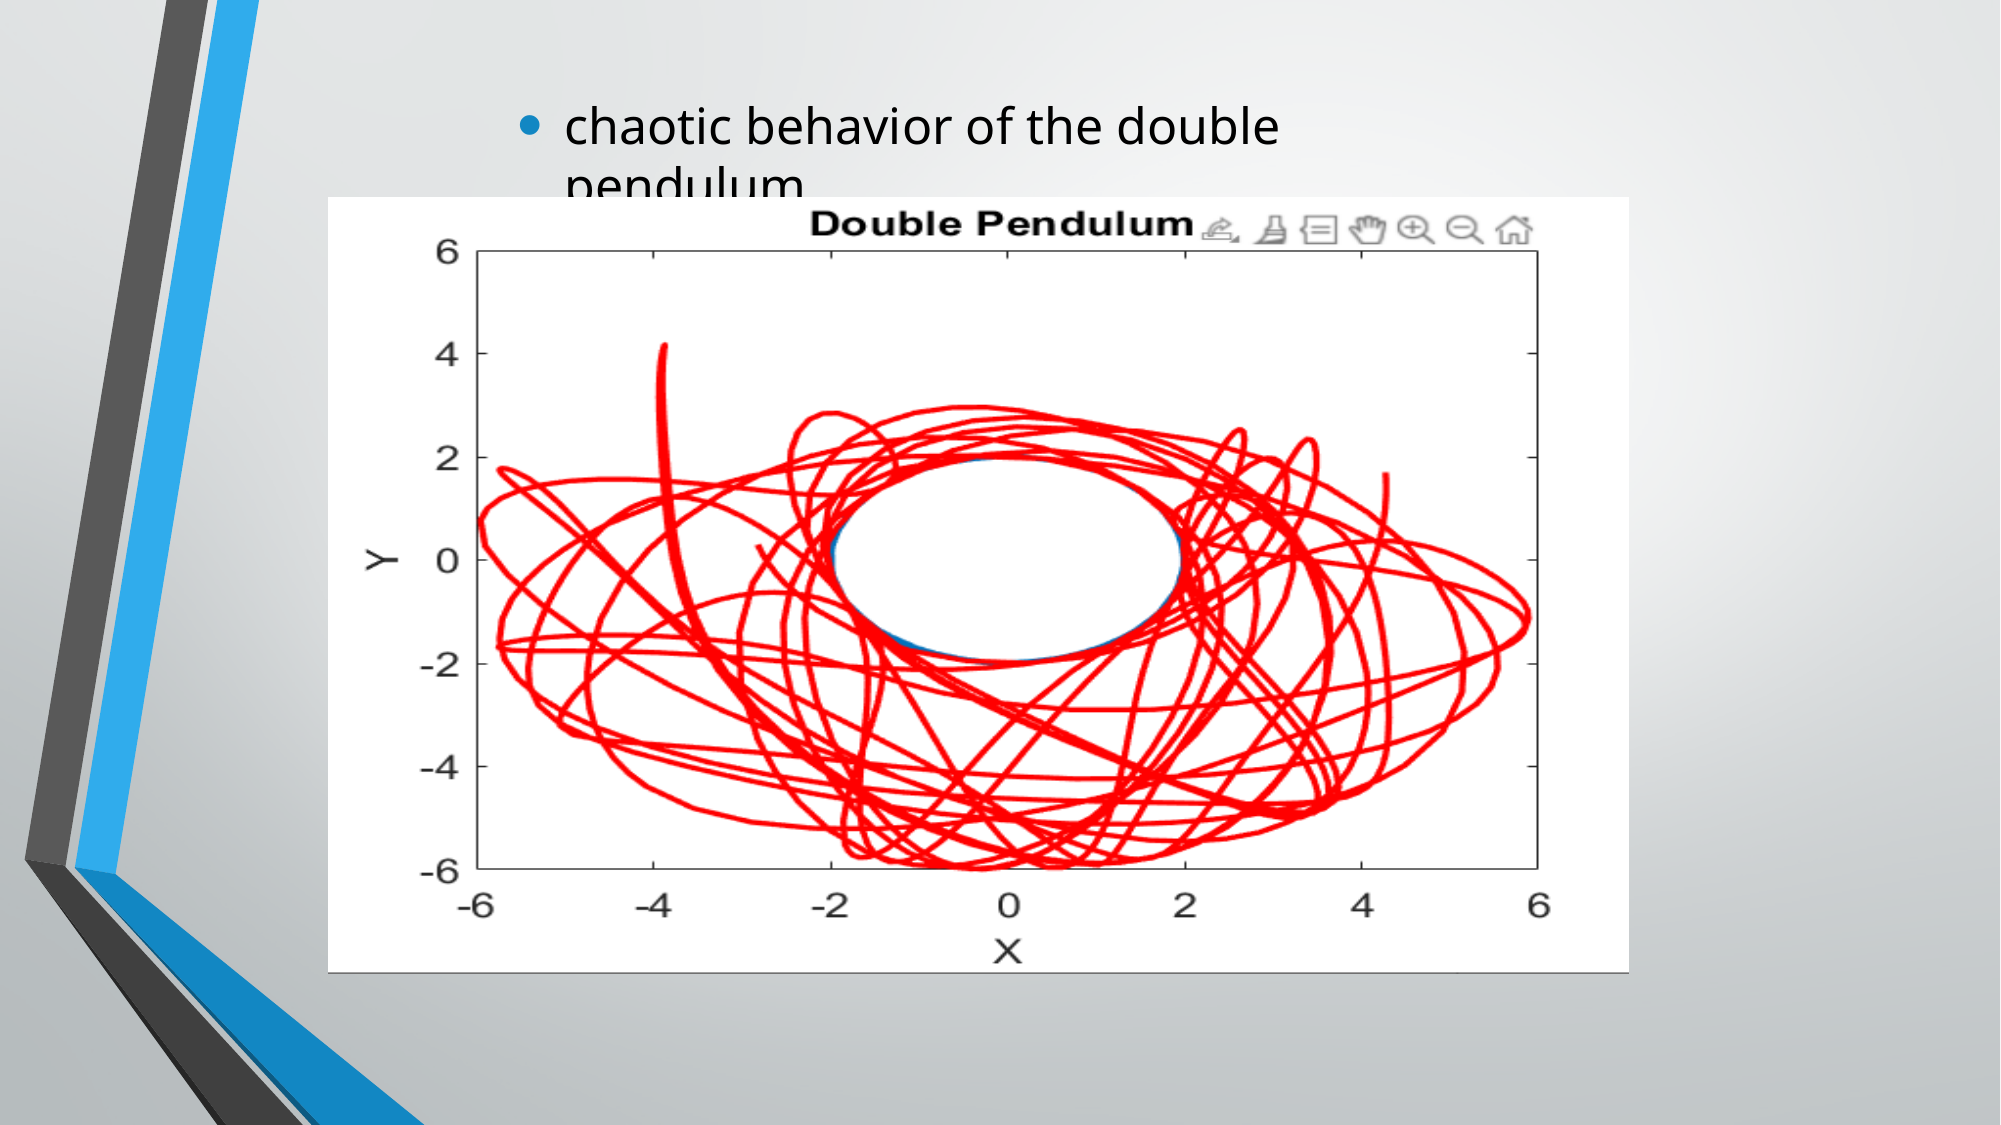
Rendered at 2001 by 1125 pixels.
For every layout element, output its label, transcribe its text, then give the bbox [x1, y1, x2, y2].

picture [328, 197, 1630, 974]
text_box chaotic behavior of the double pendulum. [502, 86, 1456, 197]
